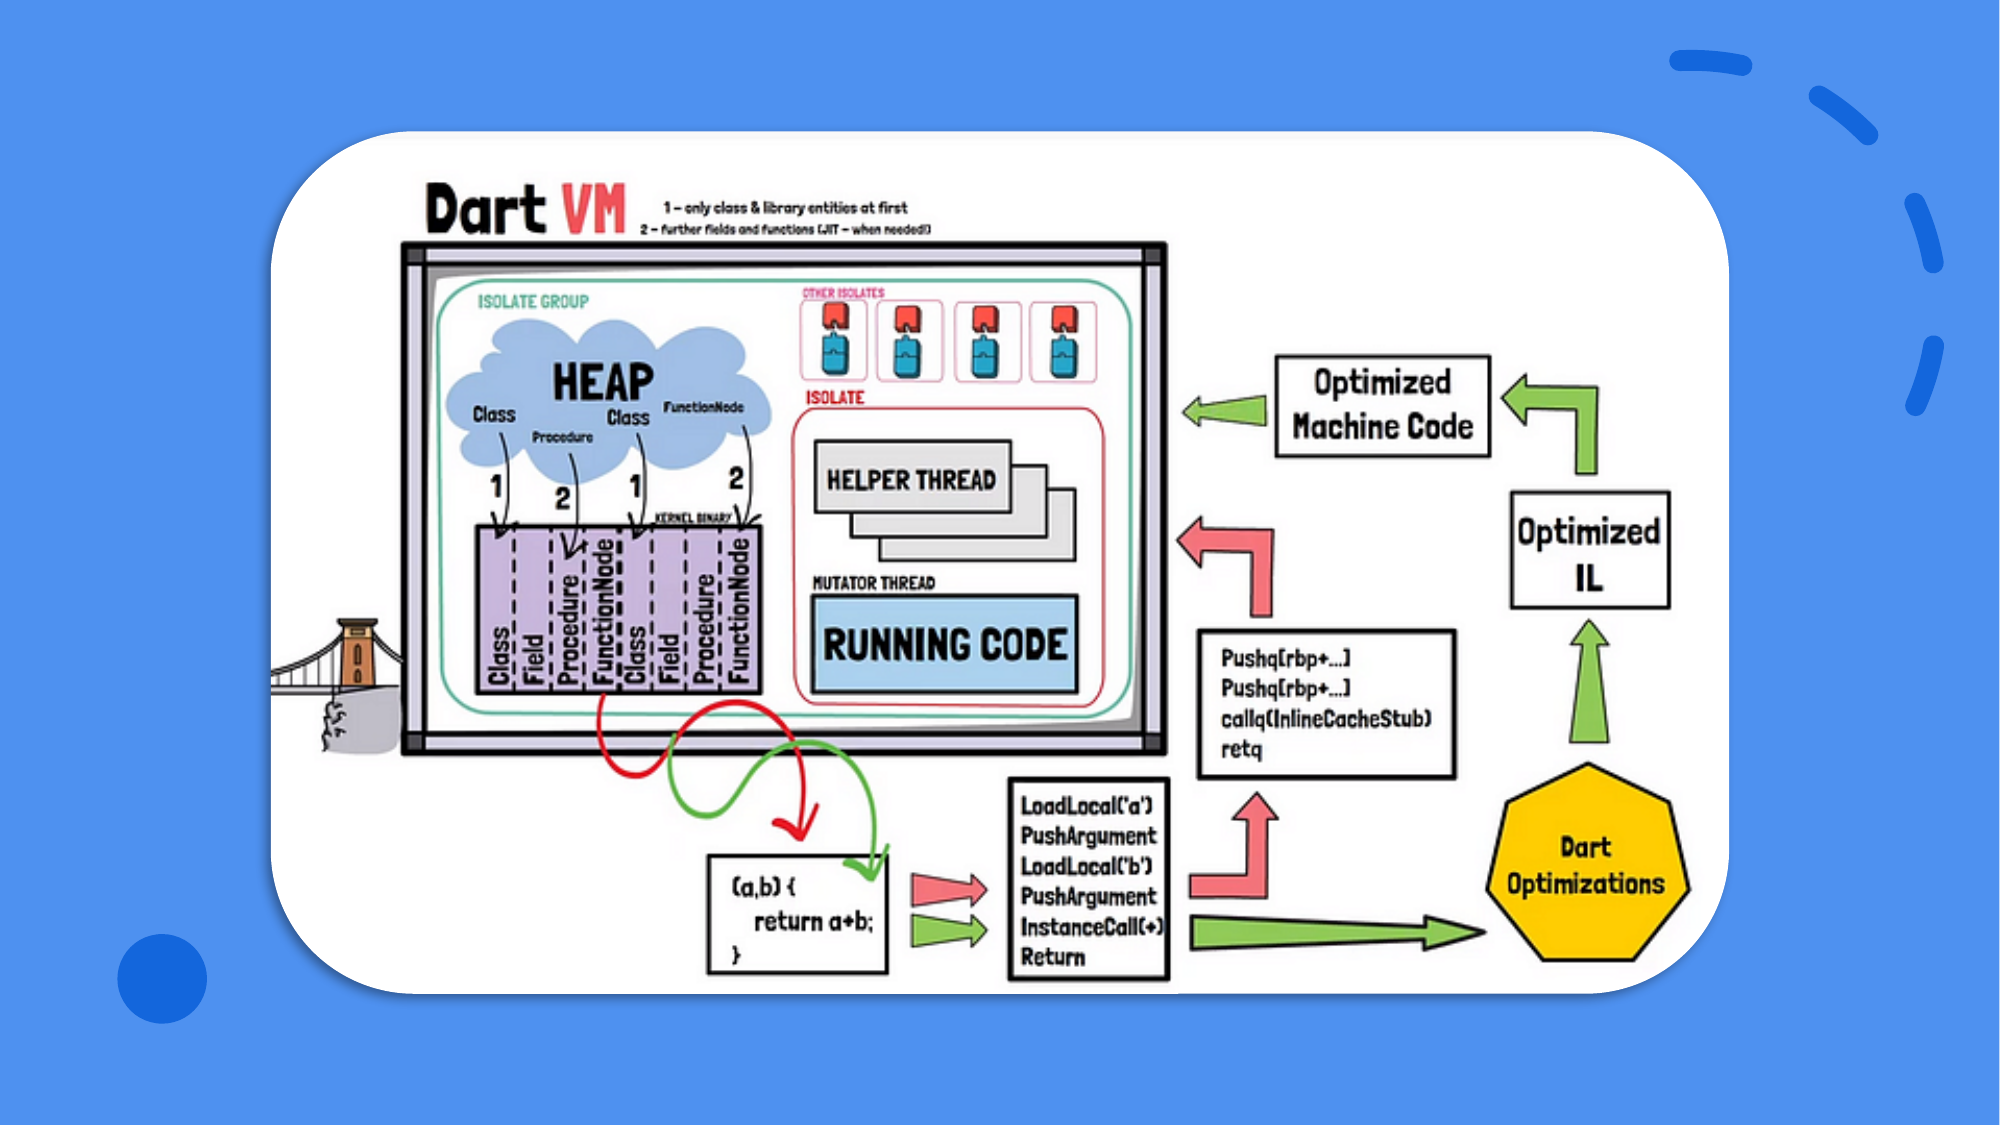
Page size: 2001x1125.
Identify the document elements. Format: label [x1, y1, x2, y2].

picture [270, 131, 1730, 994]
text_box [1679, 59, 1938, 447]
text_box [0, 0, 2000, 1125]
text_box [116, 933, 209, 1025]
